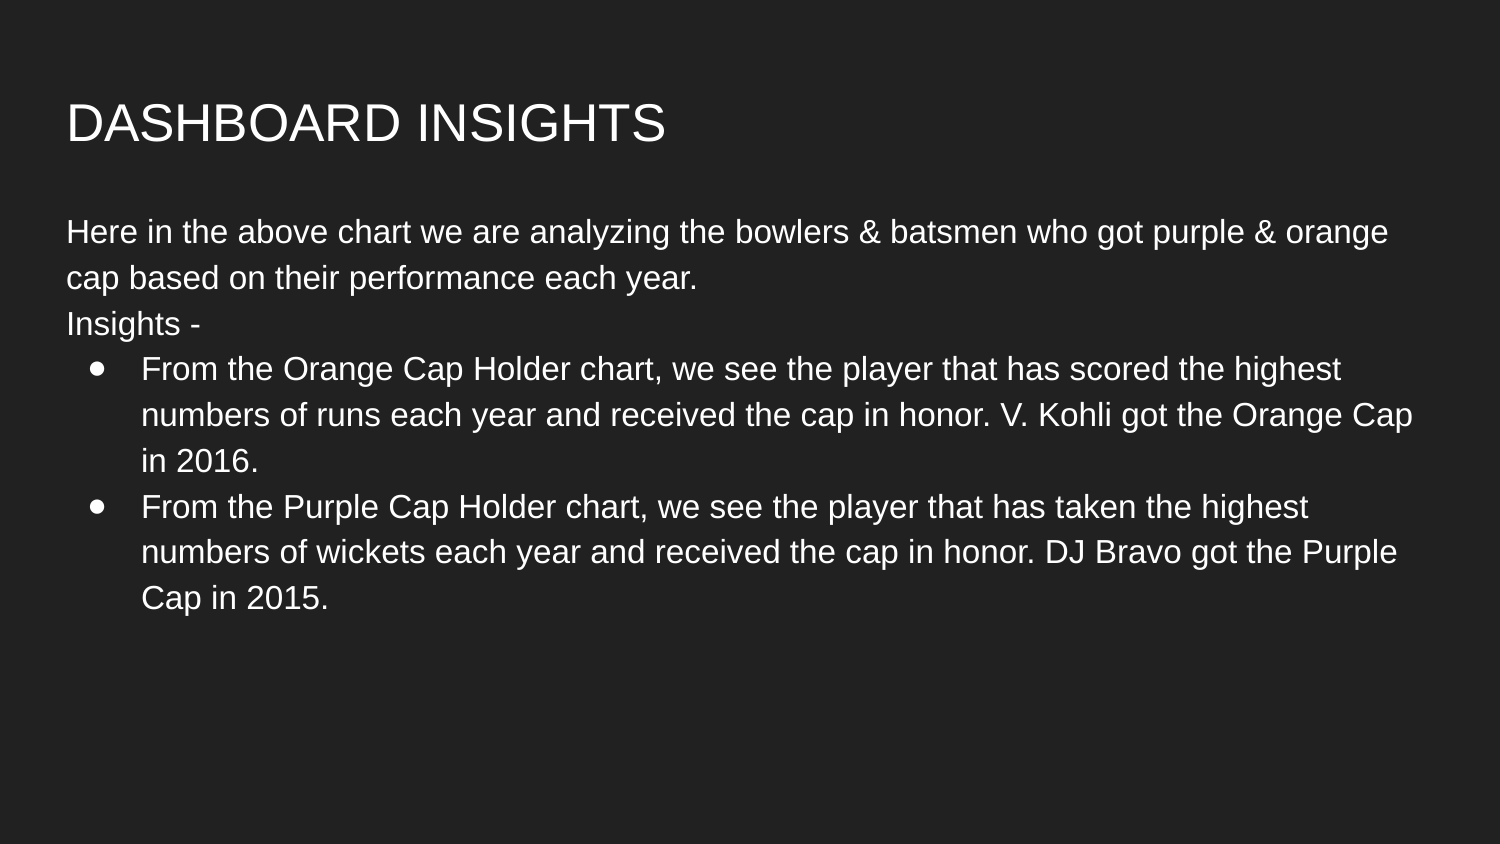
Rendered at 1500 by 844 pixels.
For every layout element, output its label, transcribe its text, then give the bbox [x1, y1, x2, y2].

title DASHBOARD INSIGHTS [51, 72, 1449, 167]
list Here in the above chart we are analyzing the bowlers & batsmen who got purple & orange cap based on their performance each year. Insights - From the Orange Cap Holder chart, we see the player that has scored the highest numbers of runs each year and received the cap in honor. V. Kohli got the Orange Cap in 2016. From the Purple Cap Holder chart, we see the player that has taken the highest numbers of wickets each year and received the cap in honor. DJ Bravo got the Purple Cap in 2015. [51, 189, 1449, 750]
